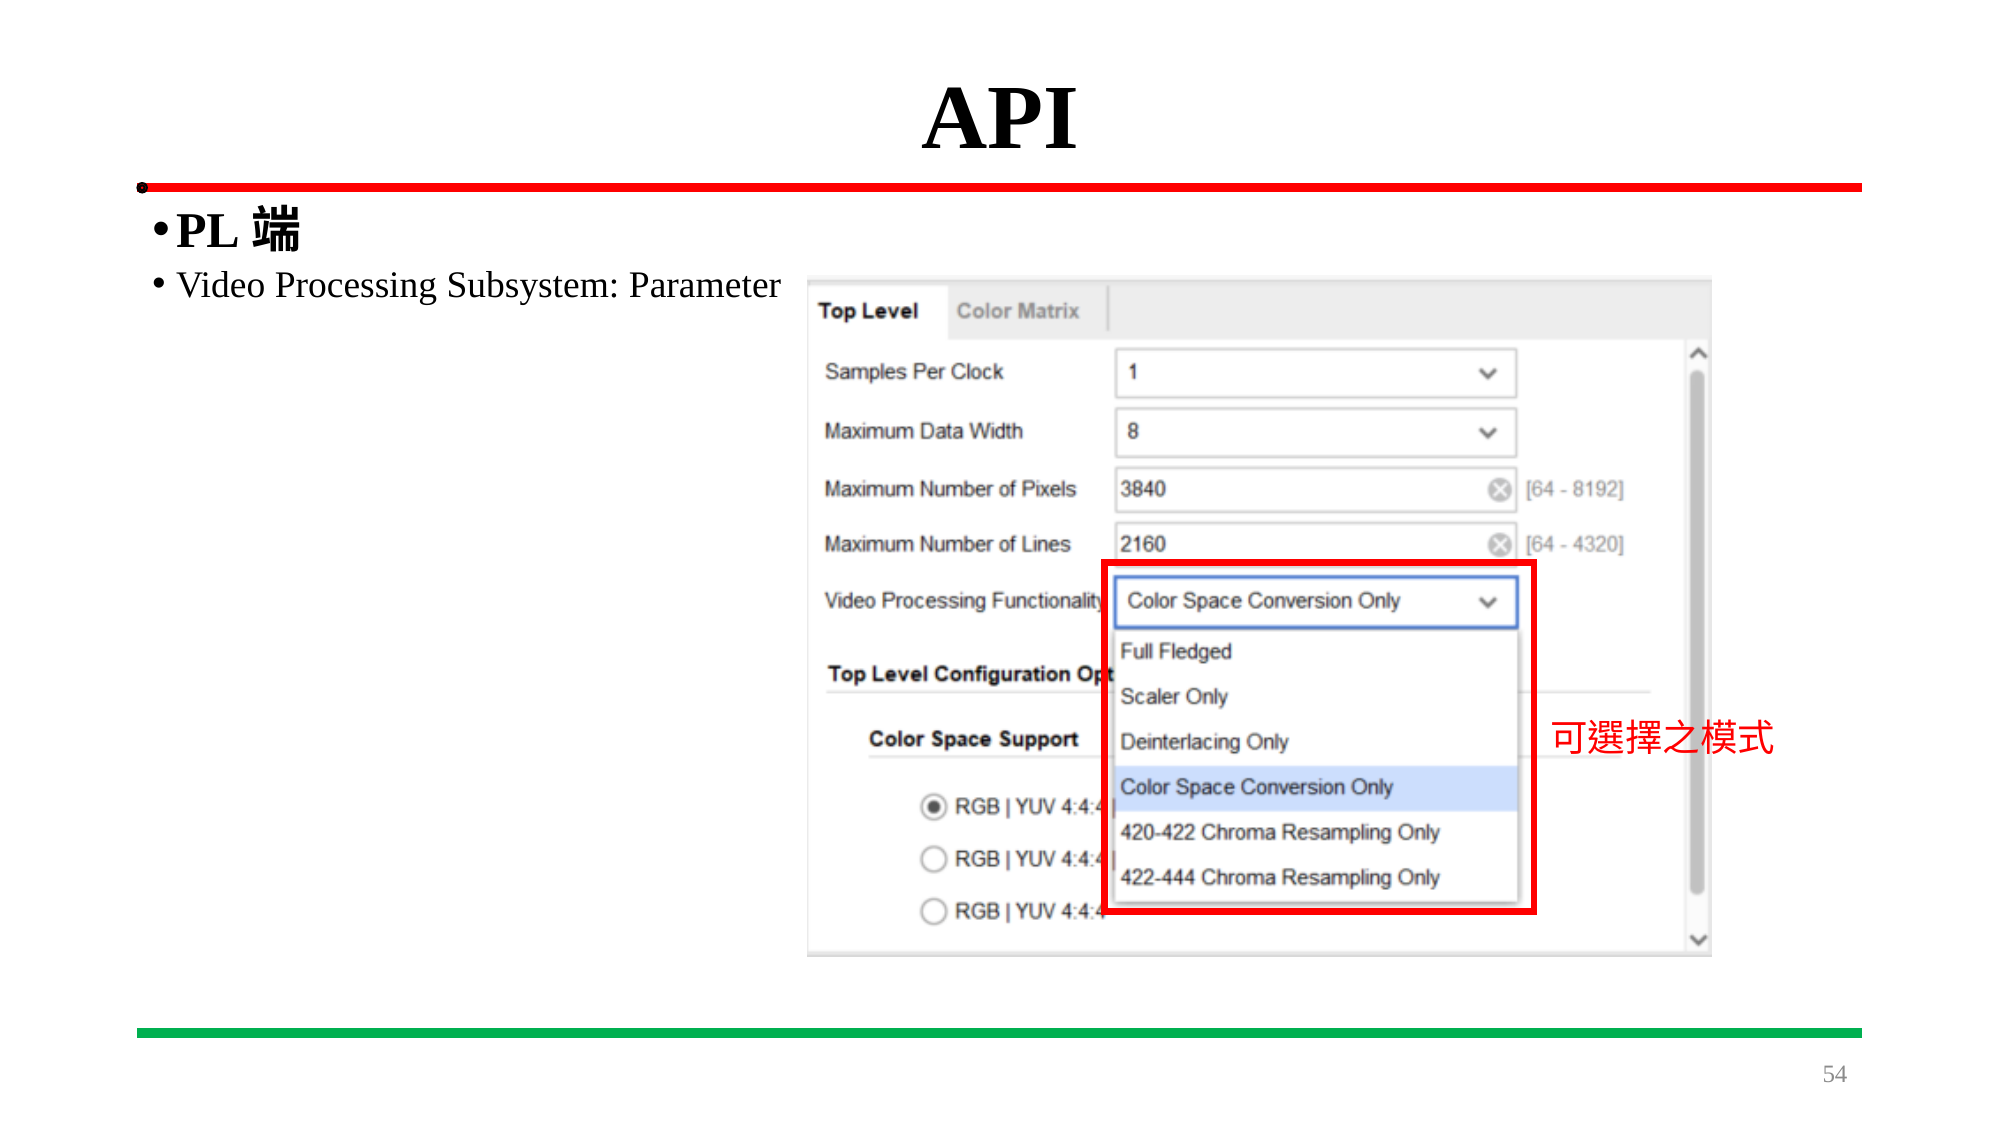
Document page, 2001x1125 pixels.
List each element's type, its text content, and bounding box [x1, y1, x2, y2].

list PL端 Video Processing Subsystem: Parameter [137, 197, 1863, 1024]
slide_number 54 [1412, 1042, 1863, 1103]
text_box [136, 182, 148, 194]
picture [807, 275, 1712, 958]
title API [137, 59, 1863, 178]
text_box 可選擇之模式 [1712, 706, 1791, 767]
